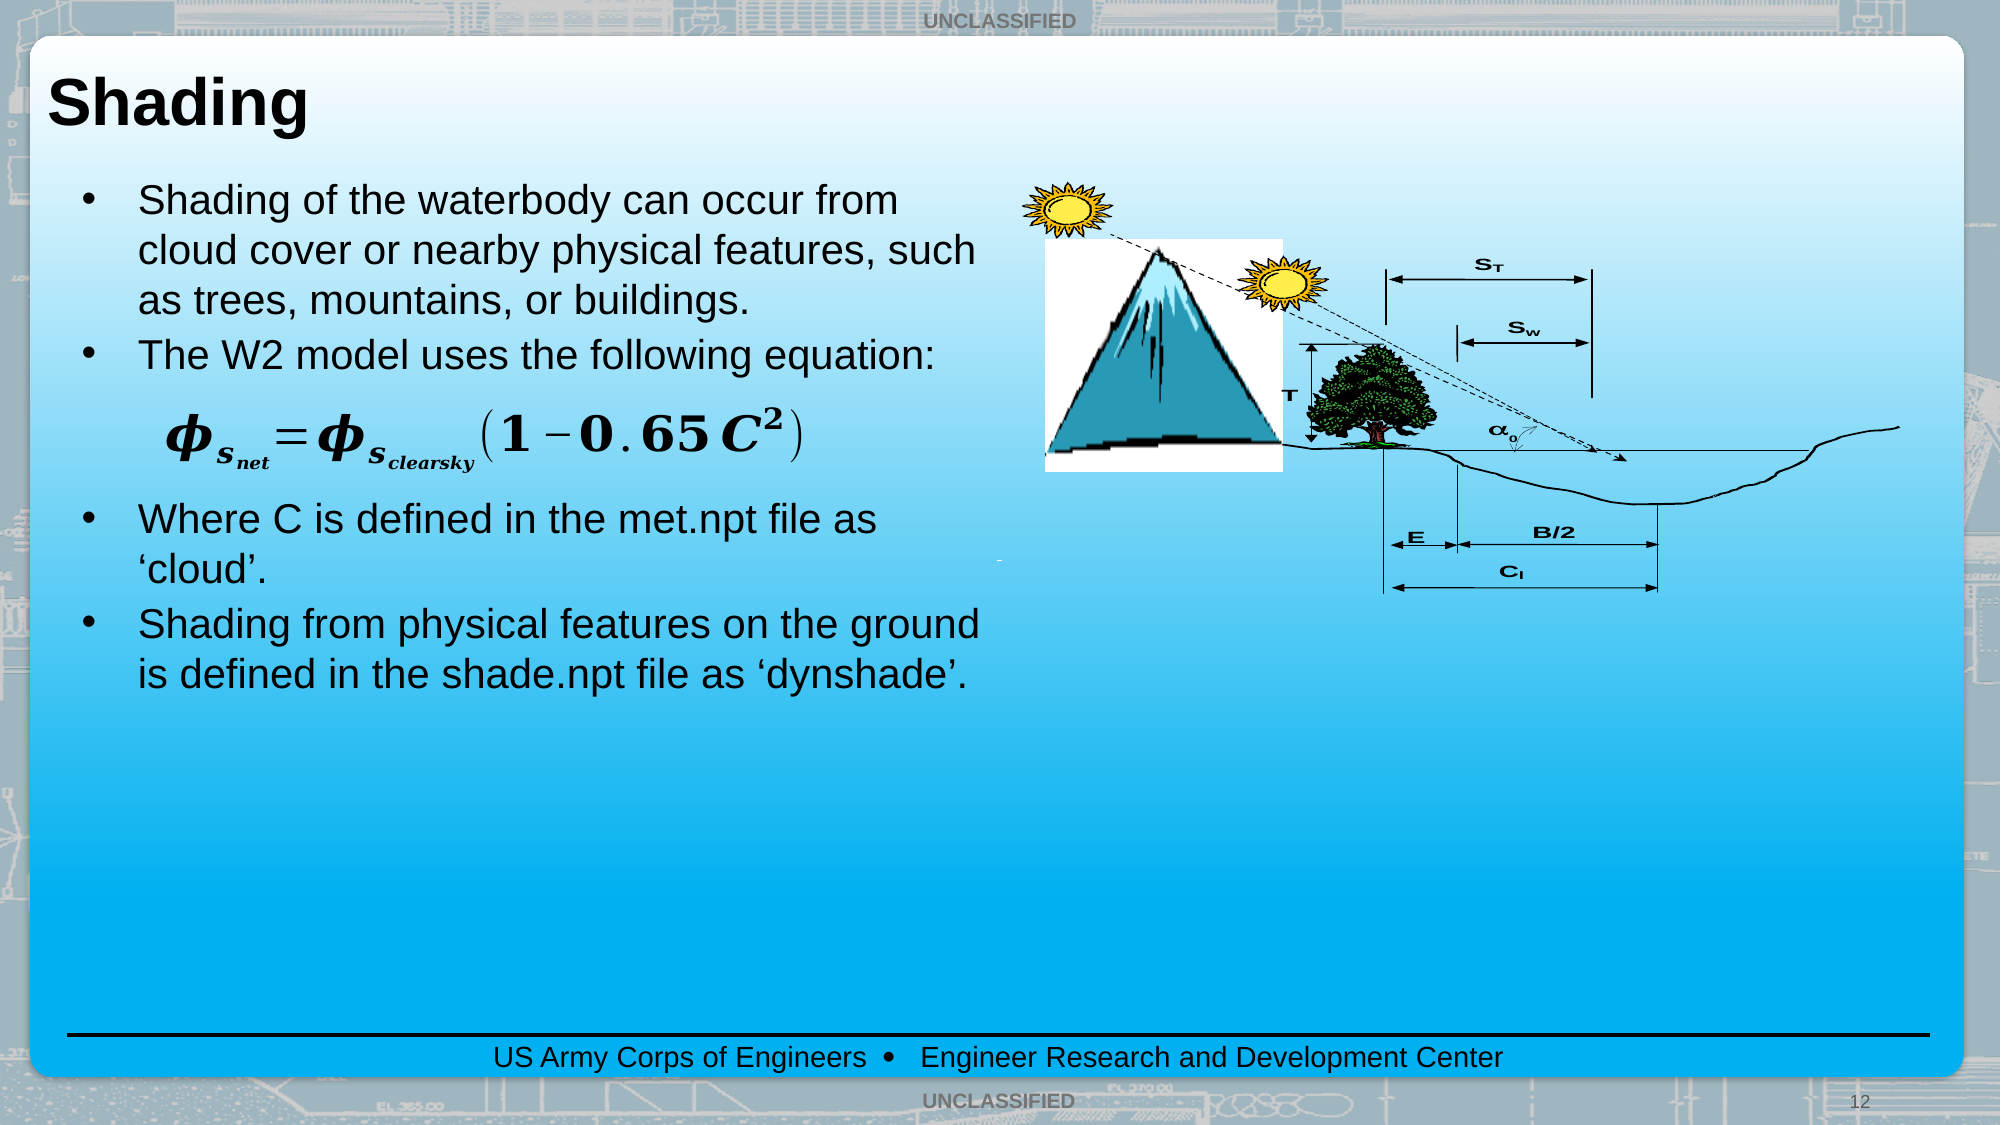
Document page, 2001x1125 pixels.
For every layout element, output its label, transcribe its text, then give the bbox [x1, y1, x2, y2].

title Shading [31, 32, 1866, 166]
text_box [1022, 181, 1903, 598]
picture [0, 1, 2000, 1125]
slide_number 12 [1830, 1077, 1998, 1125]
list Shading of the waterbody can occur from cloud cover or nearby physical features, such as trees, mountains, or buildings. The W2 model uses the following equation: Where C is defined in the met.npt file as ‘cloud’. Shading from physical features on the ground is defined in the shade.npt file as ‘dynshade’. [66, 165, 1001, 858]
